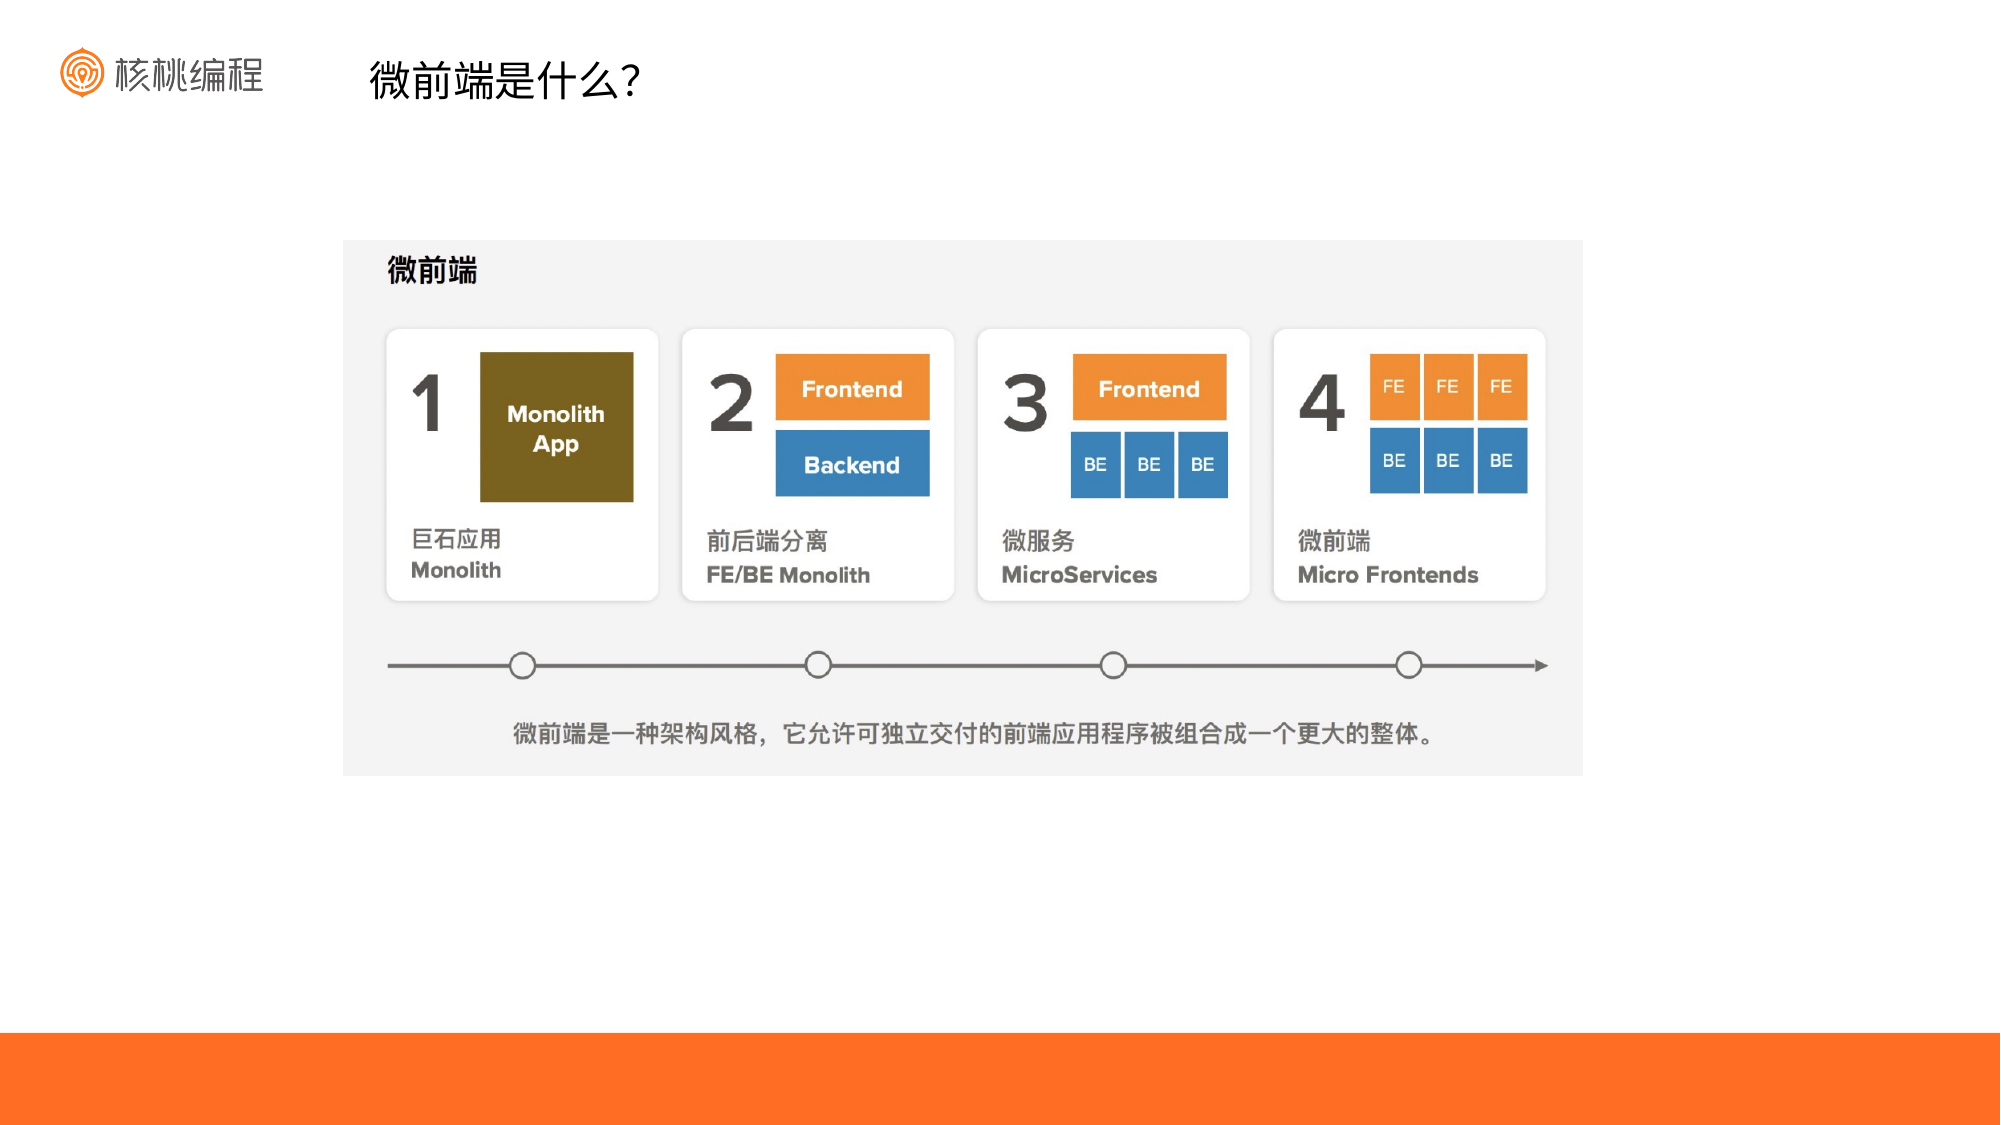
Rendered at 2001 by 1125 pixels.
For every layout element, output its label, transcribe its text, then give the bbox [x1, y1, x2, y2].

picture [60, 47, 263, 98]
text_box [0, 1032, 2000, 1125]
text_box 微前端是什么？ [335, 47, 677, 113]
picture [338, 238, 1583, 776]
